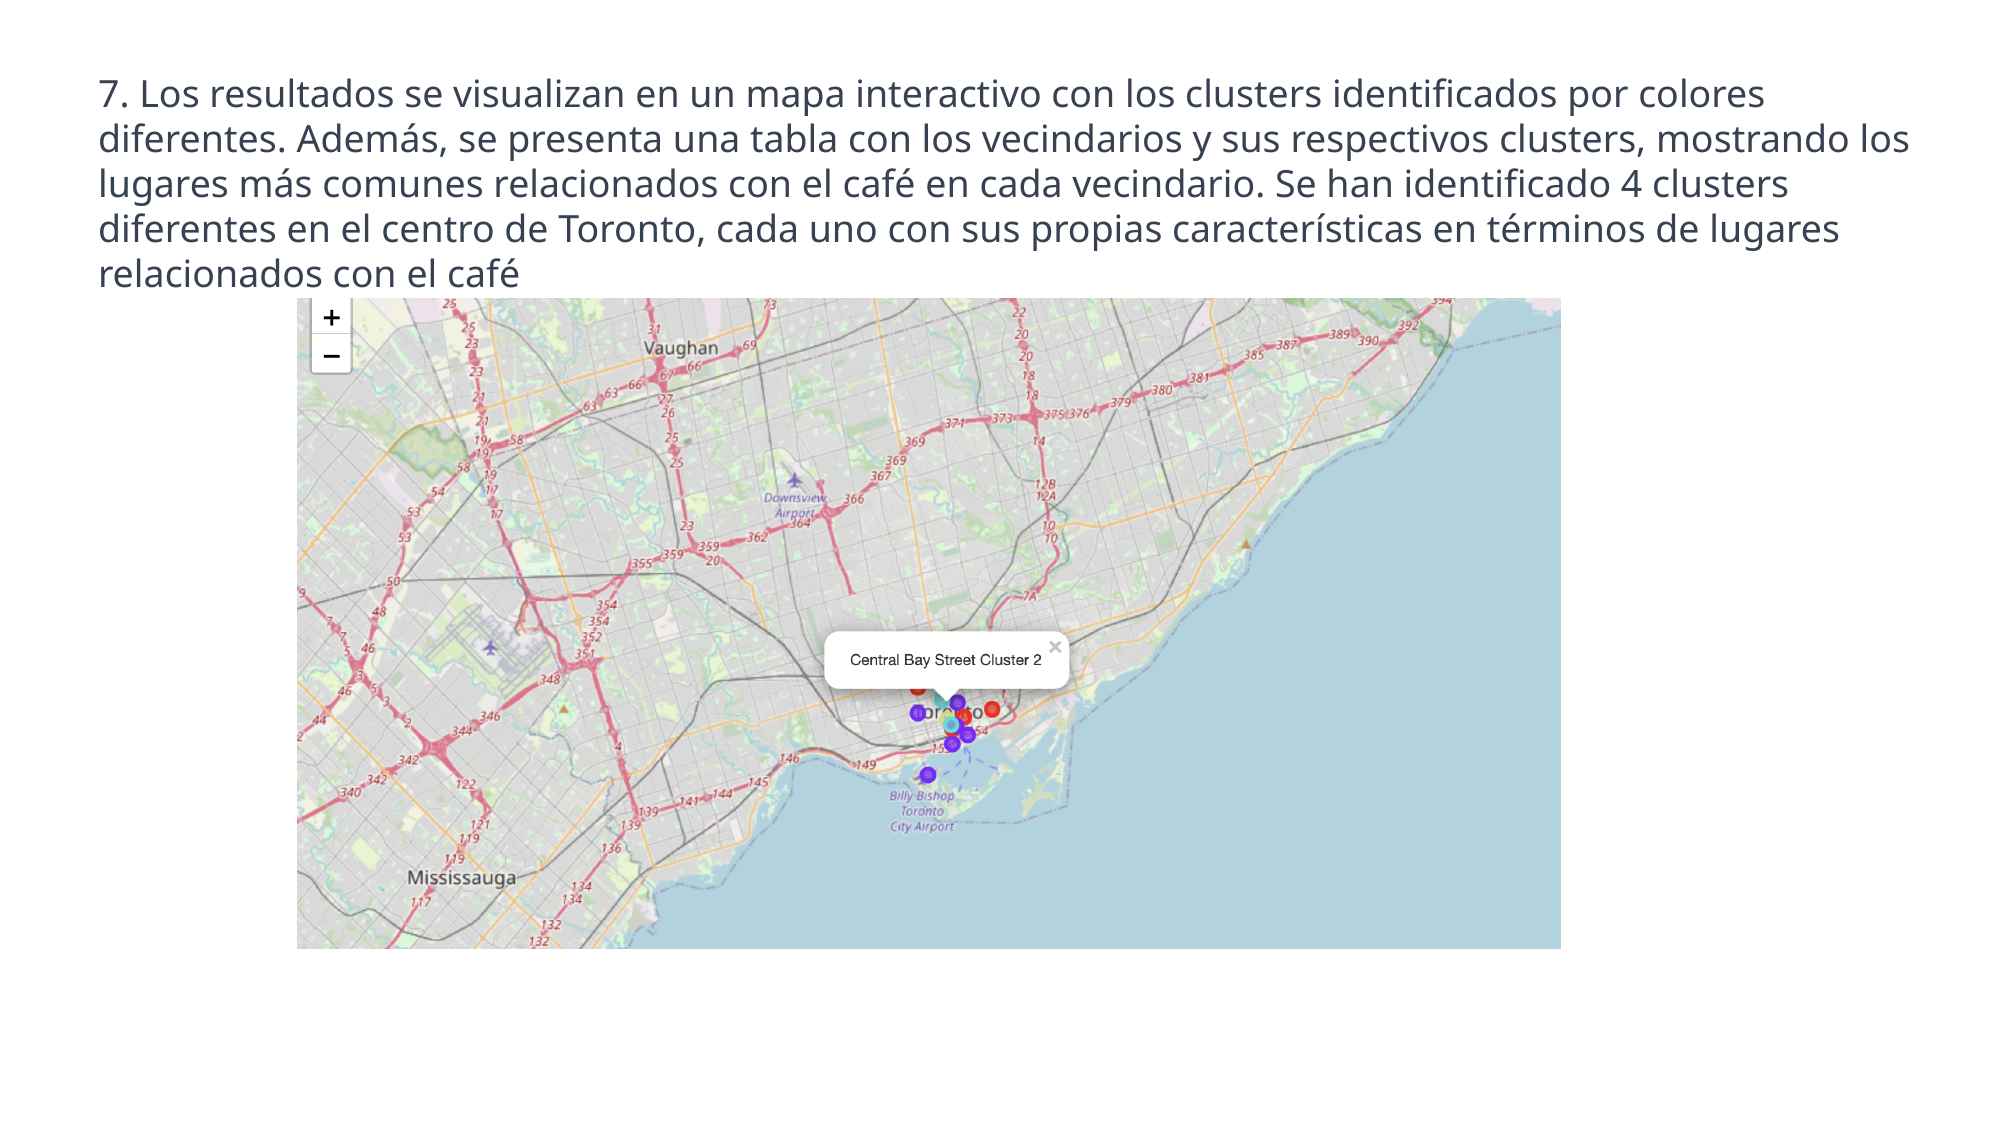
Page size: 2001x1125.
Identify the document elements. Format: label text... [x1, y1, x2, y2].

picture [293, 298, 1569, 949]
text_box 7. Los resultados se visualizan en un mapa interactivo con los clusters identificados por colores diferentes. Además, se presenta una tabla con los vecindarios y sus respectivos clusters, mostrando los lugares más comunes relacionados con el café en cada vecindario. Se han identificado 4 clusters diferentes en el centro de Toronto, cada uno con sus propias características en términos de lugares relacionados con el café [83, 17, 1978, 303]
